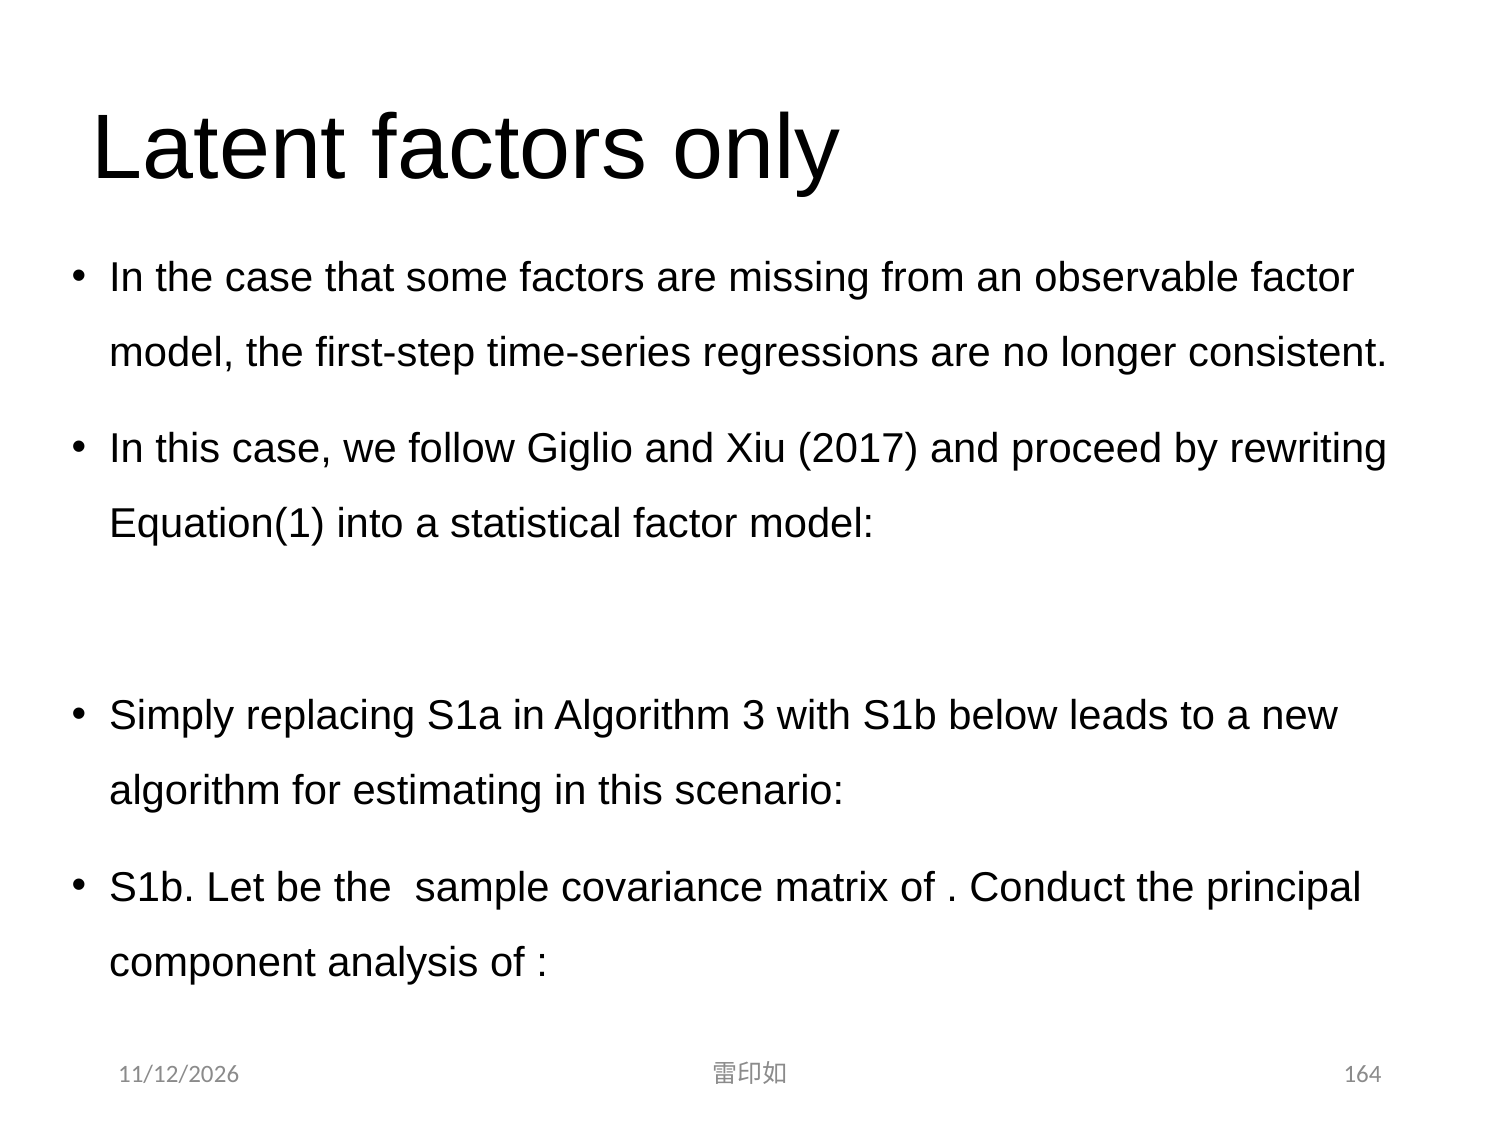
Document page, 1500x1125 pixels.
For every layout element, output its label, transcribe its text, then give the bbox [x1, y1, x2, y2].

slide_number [103, 1042, 441, 1103]
title Latent factors only [76, 39, 1470, 258]
slide_number 164 [1059, 1042, 1397, 1103]
footer 雷印如 [496, 1042, 1004, 1103]
